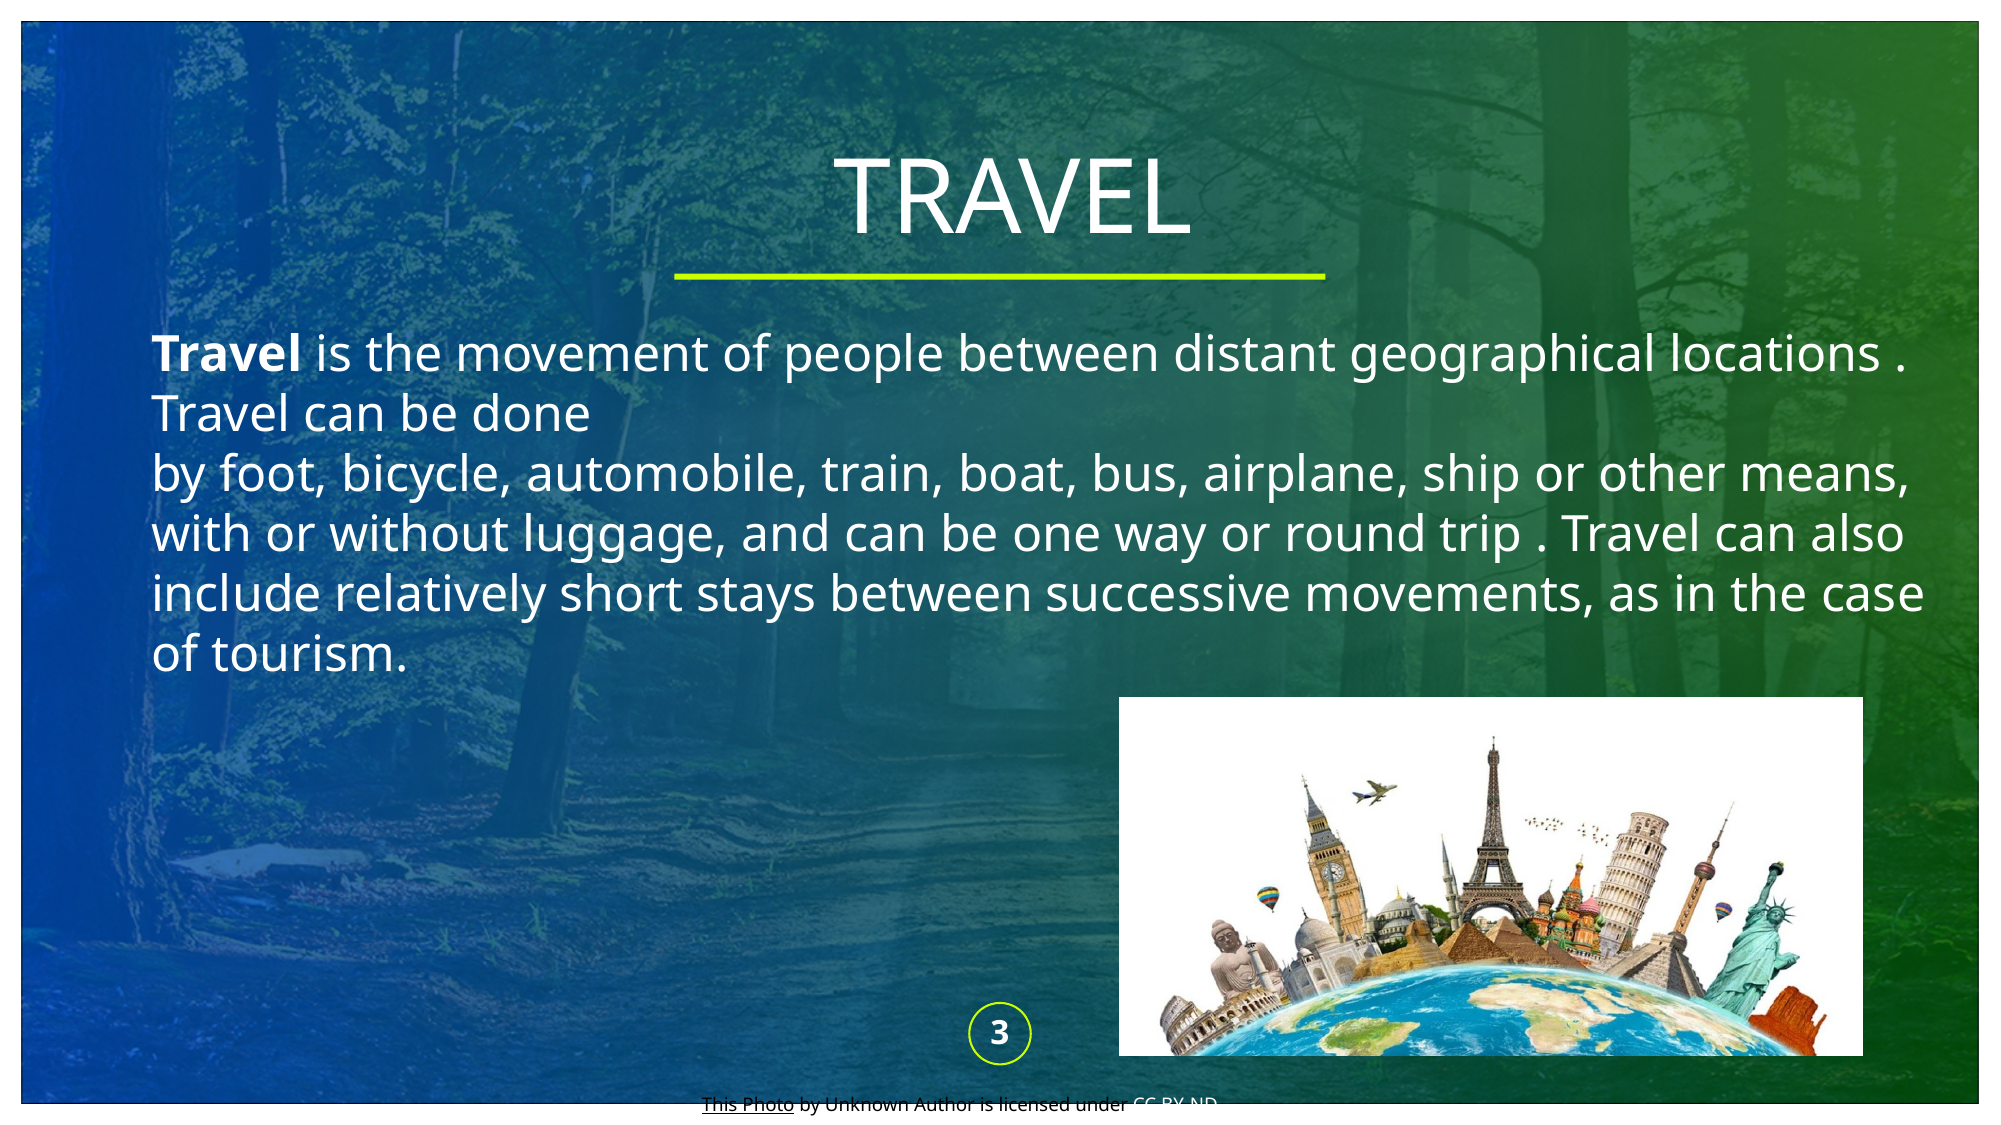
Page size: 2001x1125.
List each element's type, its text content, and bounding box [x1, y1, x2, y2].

picture [659, 309, 1000, 313]
picture [1292, 1016, 1484, 1056]
picture [1279, 1050, 1289, 1056]
slide_number 3 [954, 1003, 1045, 1064]
text_box This Photo by Unknown Author is licensed under CC BY-ND [686, 1085, 1535, 1125]
picture [1413, 1006, 1445, 1012]
text_box Travel is the movement of people between distant geographical locations . Travel can be done by foot, bicycle, automobile, train, boat, bus, airplane, ship or other means, with or without luggage, and can be one way or round trip . Travel can also include relatively short stays between successive movements, as in the case of tourism. [136, 313, 1954, 689]
picture [1505, 1036, 1512, 1042]
picture [1627, 1030, 1636, 1037]
title TRAVEL [137, 91, 1863, 309]
picture [1444, 1035, 1454, 1039]
picture [1119, 697, 1863, 1056]
picture [618, 309, 655, 313]
picture [618, 21, 1979, 1104]
picture [1637, 1037, 1654, 1044]
picture [1273, 1042, 1290, 1053]
picture [21, 21, 1000, 1104]
